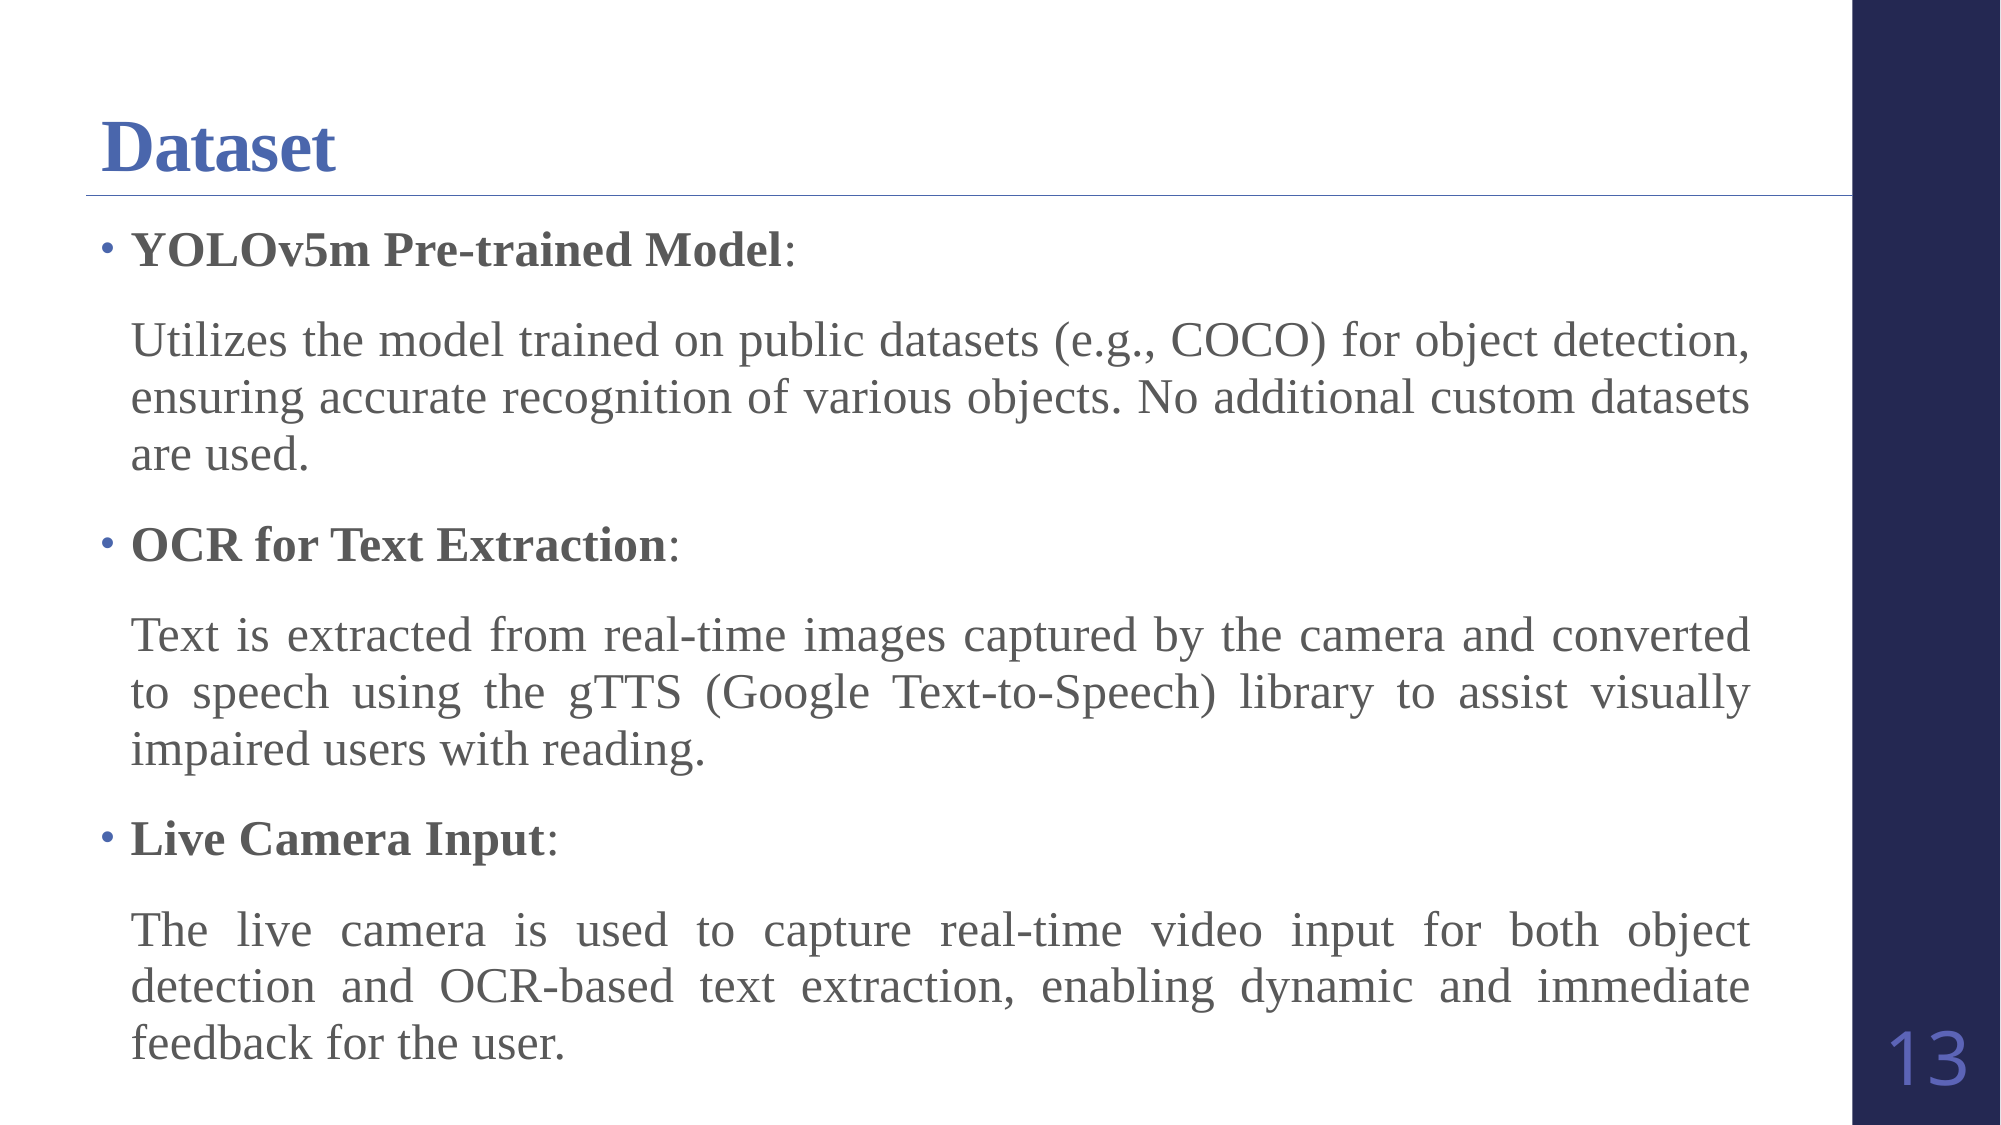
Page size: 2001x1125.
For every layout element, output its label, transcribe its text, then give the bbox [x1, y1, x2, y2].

list YOLOv5m Pre-trained Model: Utilizes the model trained on public datasets (e.g., COCO) for object detection, ensuring accurate recognition of various objects. No additional custom datasets are used. OCR for Text Extraction: Text is extracted from real-time images captured by the camera and converted to speech using the gTTS (Google Text-to-Speech) library to assist visually impaired users with reading. Live Camera Input: The live camera is used to capture real-time video input for both object detection and OCR-based text extraction, enabling dynamic and immediate feedback for the user. [85, 213, 1769, 911]
slide_number 13 [1852, 1012, 2000, 1110]
title Dataset [86, 56, 1015, 195]
